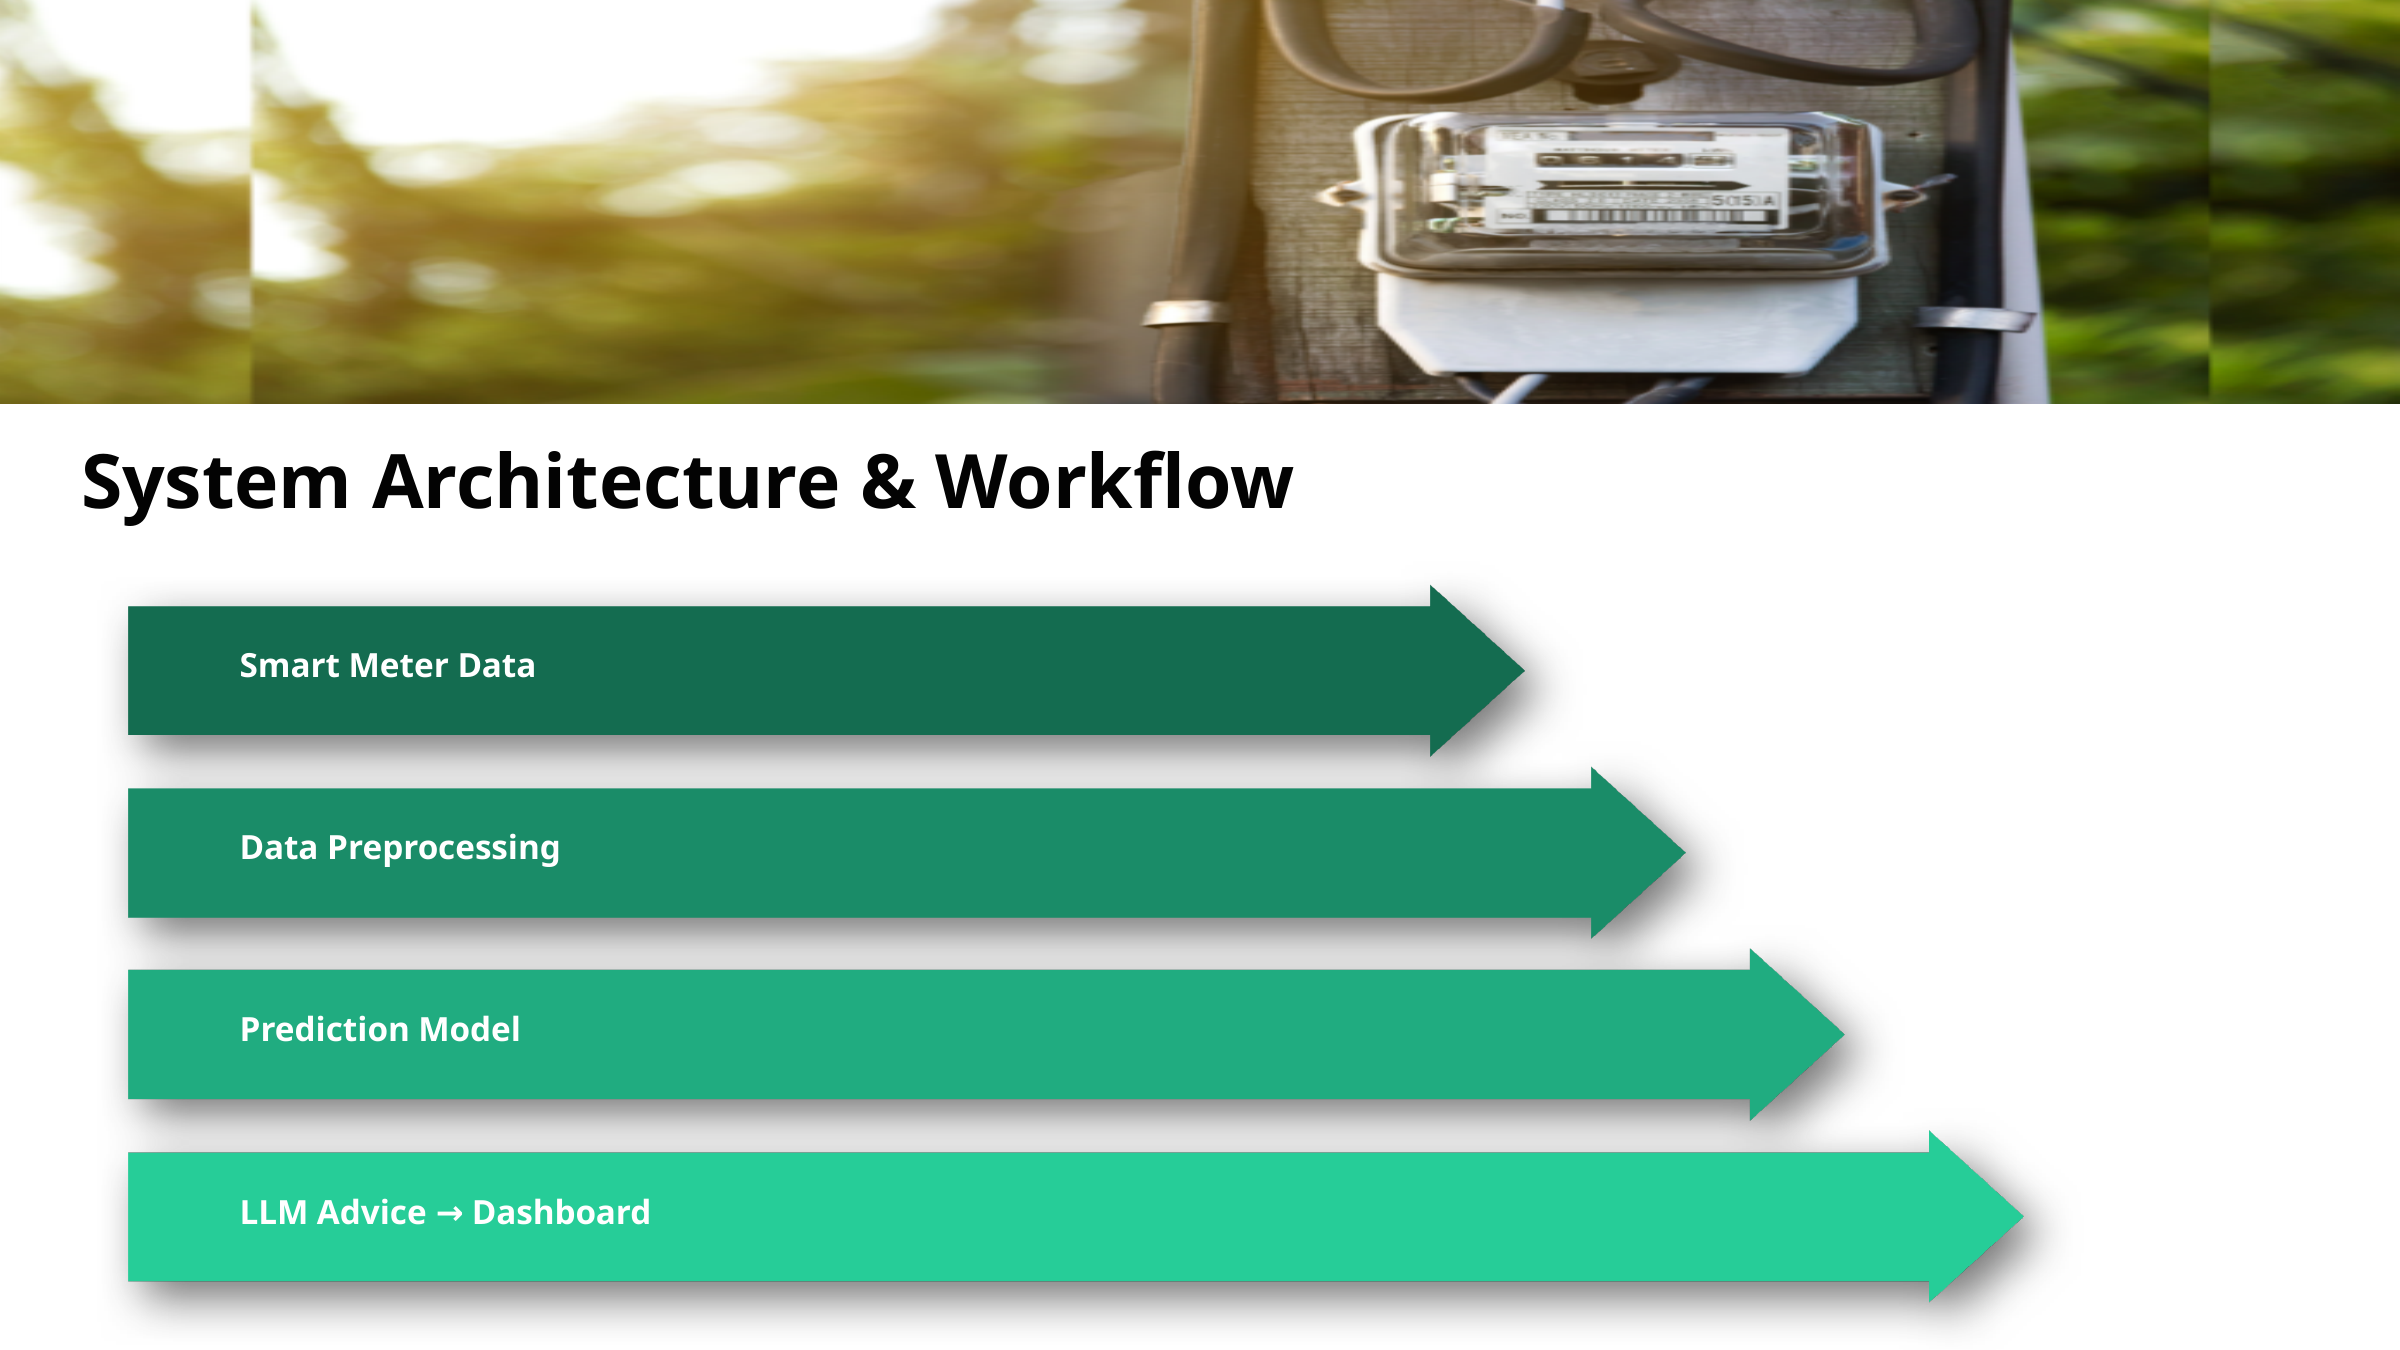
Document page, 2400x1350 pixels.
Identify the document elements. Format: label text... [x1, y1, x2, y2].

picture [90, 549, 2400, 1339]
picture [0, 0, 2400, 404]
text_box System Architecture & Workflow [80, 451, 993, 524]
